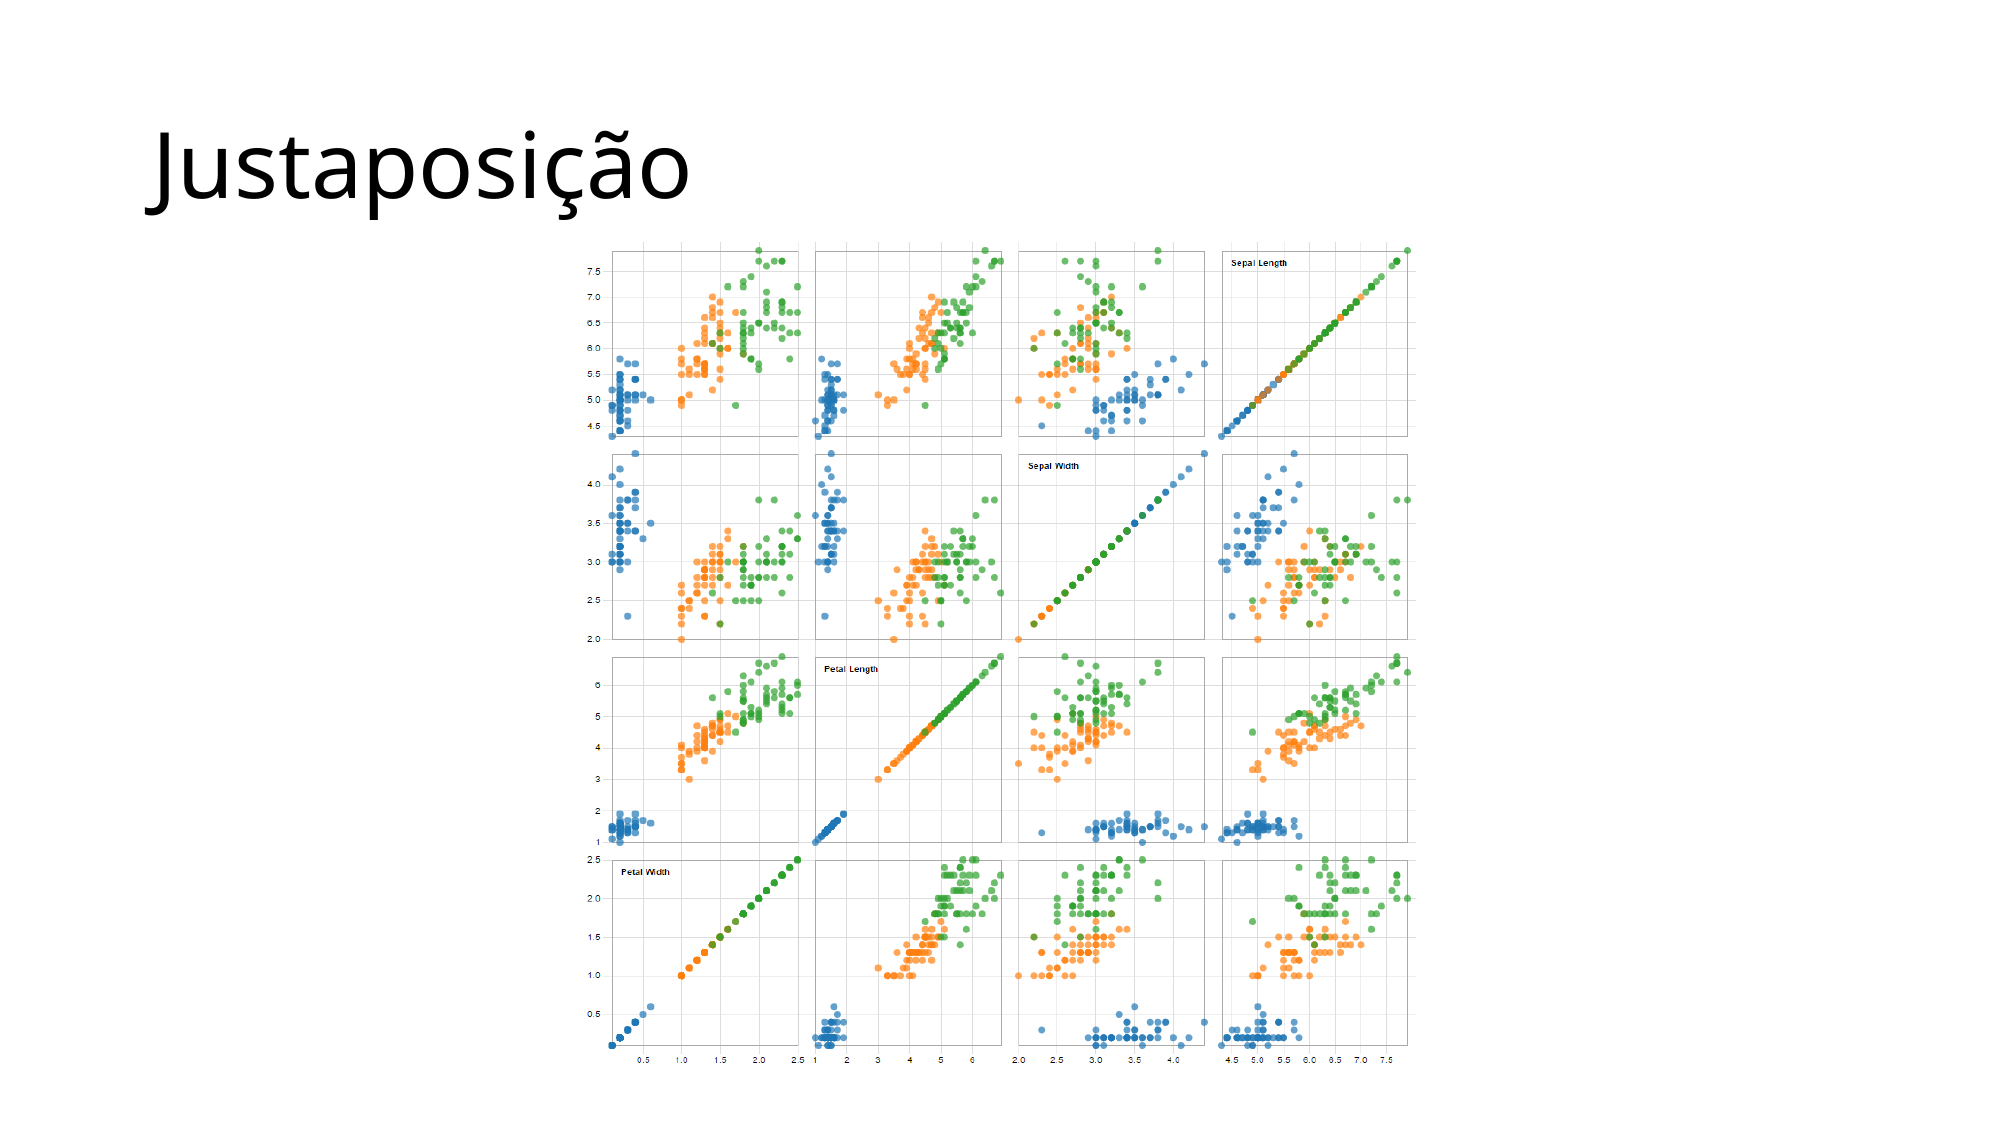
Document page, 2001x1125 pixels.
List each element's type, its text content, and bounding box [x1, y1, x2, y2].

title Justaposição [137, 59, 1863, 278]
picture [571, 230, 1429, 1082]
